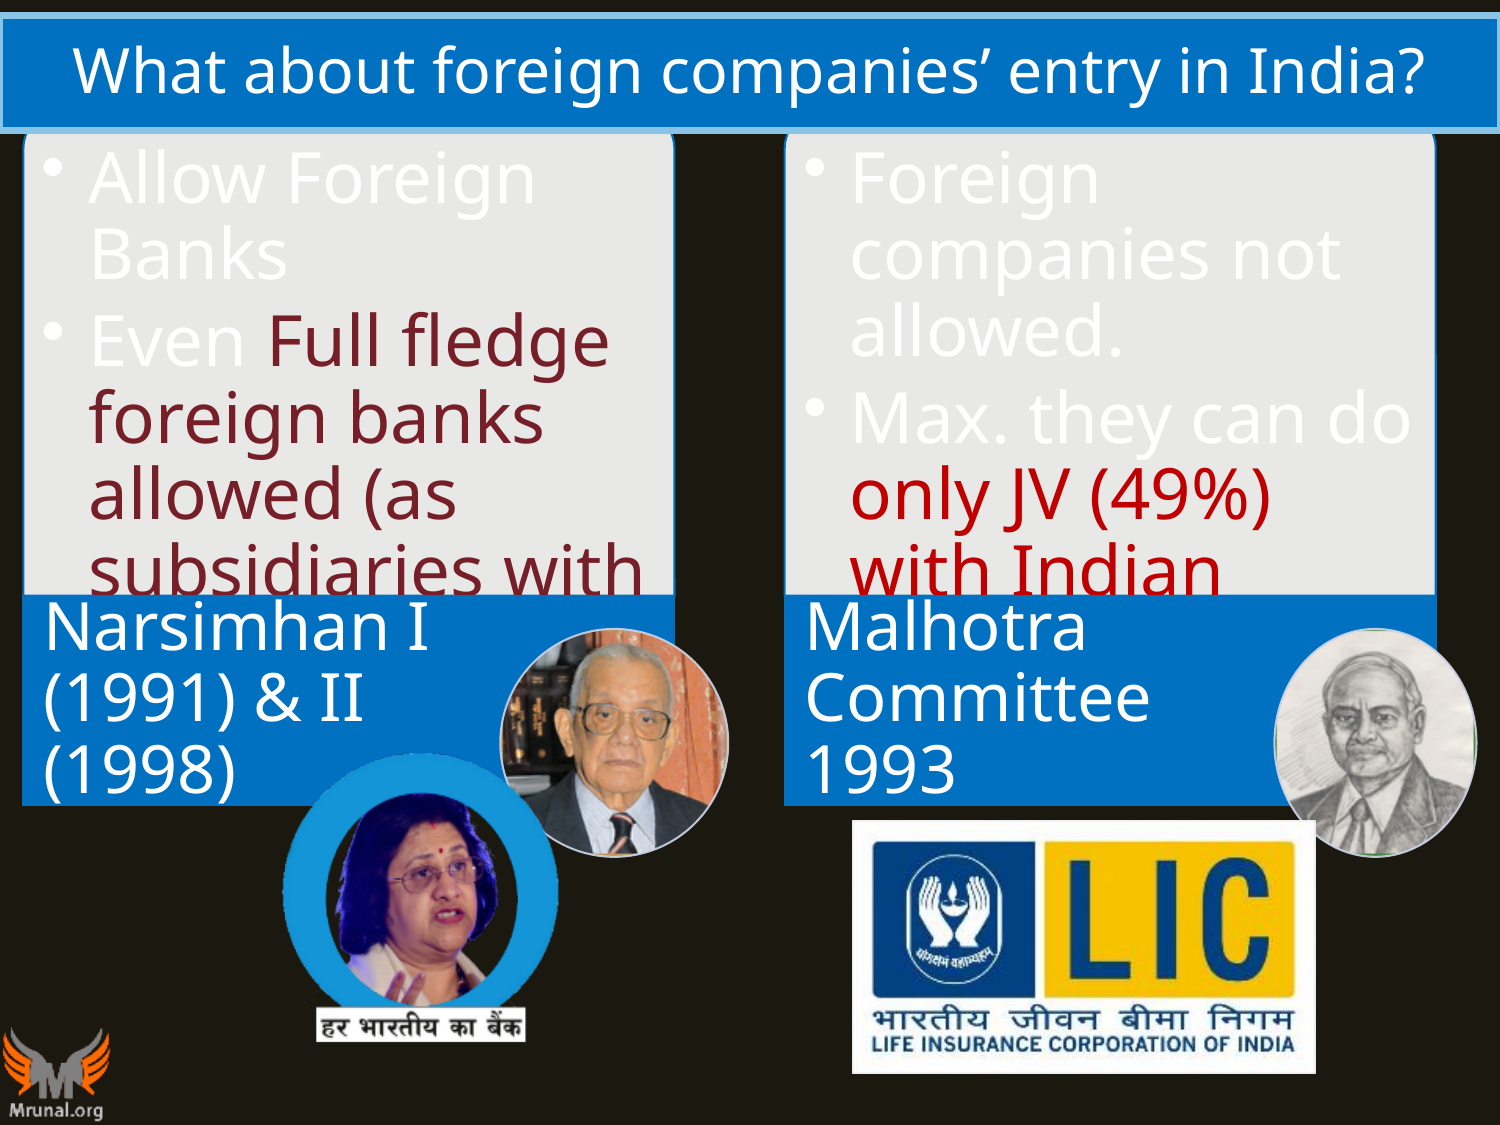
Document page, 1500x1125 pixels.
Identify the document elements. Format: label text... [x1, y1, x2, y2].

picture [0, 1024, 114, 1125]
picture [259, 741, 585, 1055]
picture [852, 820, 1316, 1074]
title What about foreign companies’ entry in India? [0, 12, 1500, 134]
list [22, 15, 1478, 952]
